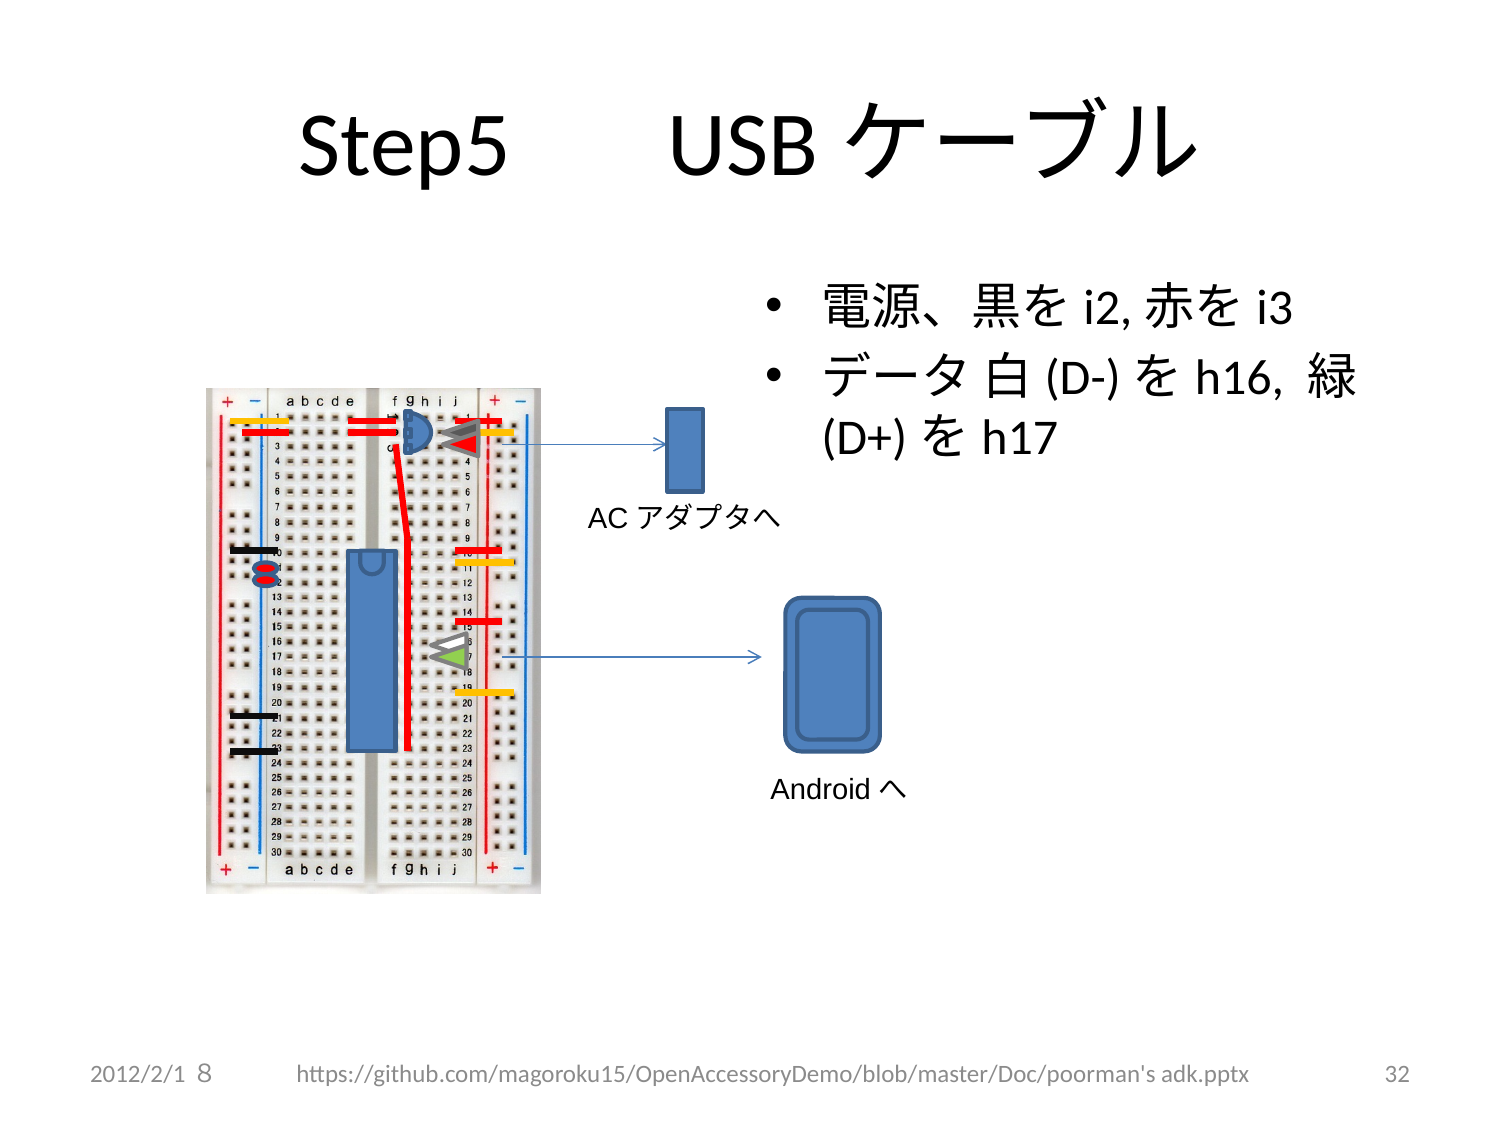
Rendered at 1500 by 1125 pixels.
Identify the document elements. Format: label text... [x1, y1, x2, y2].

text_box Androidへ [755, 763, 923, 813]
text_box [395, 444, 408, 540]
list 電源、黒をi2,赤をi3 データ 白(D-)をh16, 緑(D+)をh17 [750, 267, 1425, 1010]
text_box ACアダプタへ [573, 491, 797, 542]
text_box [665, 407, 705, 491]
slide_number 32 [1306, 1042, 1425, 1103]
text_box [795, 607, 871, 742]
picture [206, 388, 542, 894]
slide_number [75, 1042, 242, 1103]
text_box [783, 595, 882, 754]
footer https://github.com/magoroku15/OpenAccessoryDemo/blob/master/Doc/poorman's adk.pptx [242, 1042, 1306, 1103]
title Step5 USBケーブル [75, 45, 1425, 233]
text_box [366, 403, 437, 463]
